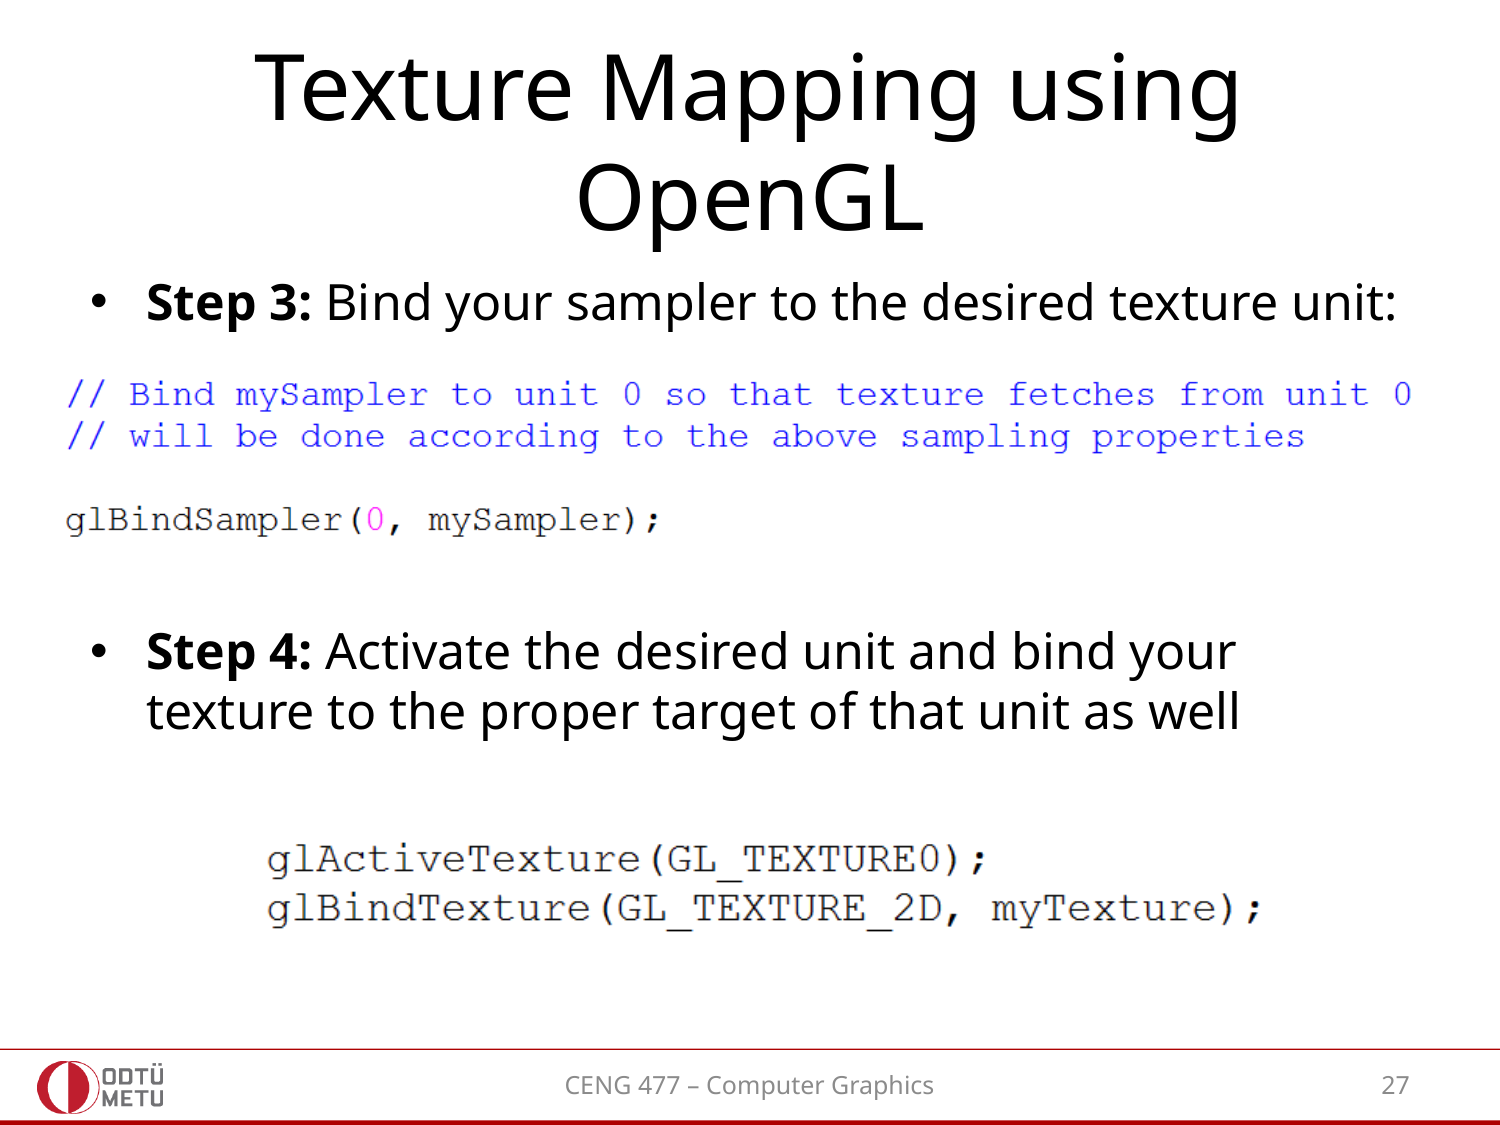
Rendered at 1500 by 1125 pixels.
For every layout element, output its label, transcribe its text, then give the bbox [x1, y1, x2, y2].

slide_number 27 [1074, 1056, 1425, 1117]
picture [37, 1061, 163, 1114]
footer CENG 477 – Computer Graphics [512, 1056, 988, 1117]
list Step 3: Bind your sampler to the desired texture unit: Step 4: Activate the desired unit and bind your texture to the proper target of that unit as well [75, 262, 1425, 1005]
title Texture Mapping using OpenGL [75, 45, 1425, 233]
picture [262, 824, 1280, 949]
picture [60, 362, 1416, 549]
